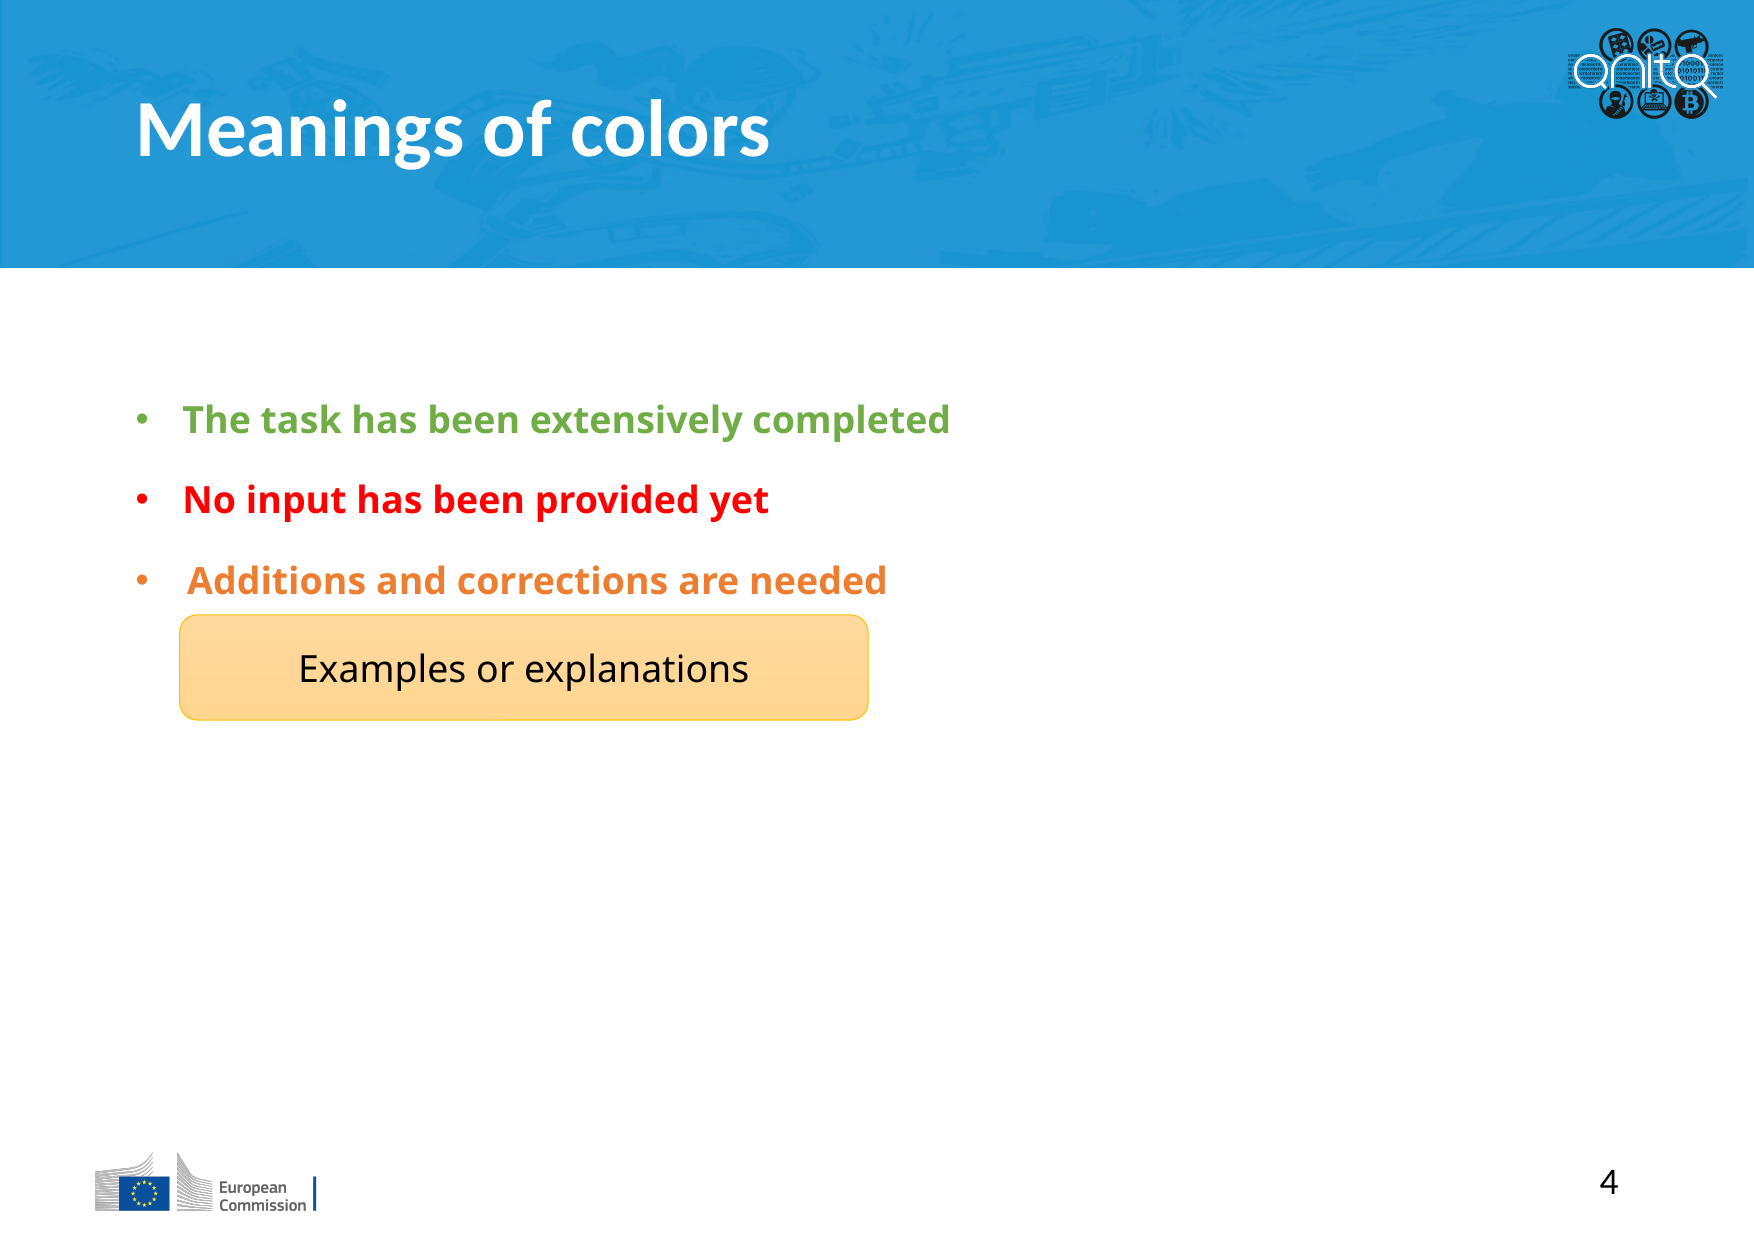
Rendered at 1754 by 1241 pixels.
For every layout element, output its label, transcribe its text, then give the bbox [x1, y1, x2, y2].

picture [0, 0, 1754, 268]
list Meanings of colors [120, 68, 869, 244]
slide_number 4 [1238, 1149, 1634, 1216]
text_box Examples or explanations [179, 614, 869, 721]
list The task has been extensively completed No input has been provided yet Additions and corrections are needed [120, 388, 1634, 1117]
picture [87, 1145, 323, 1216]
